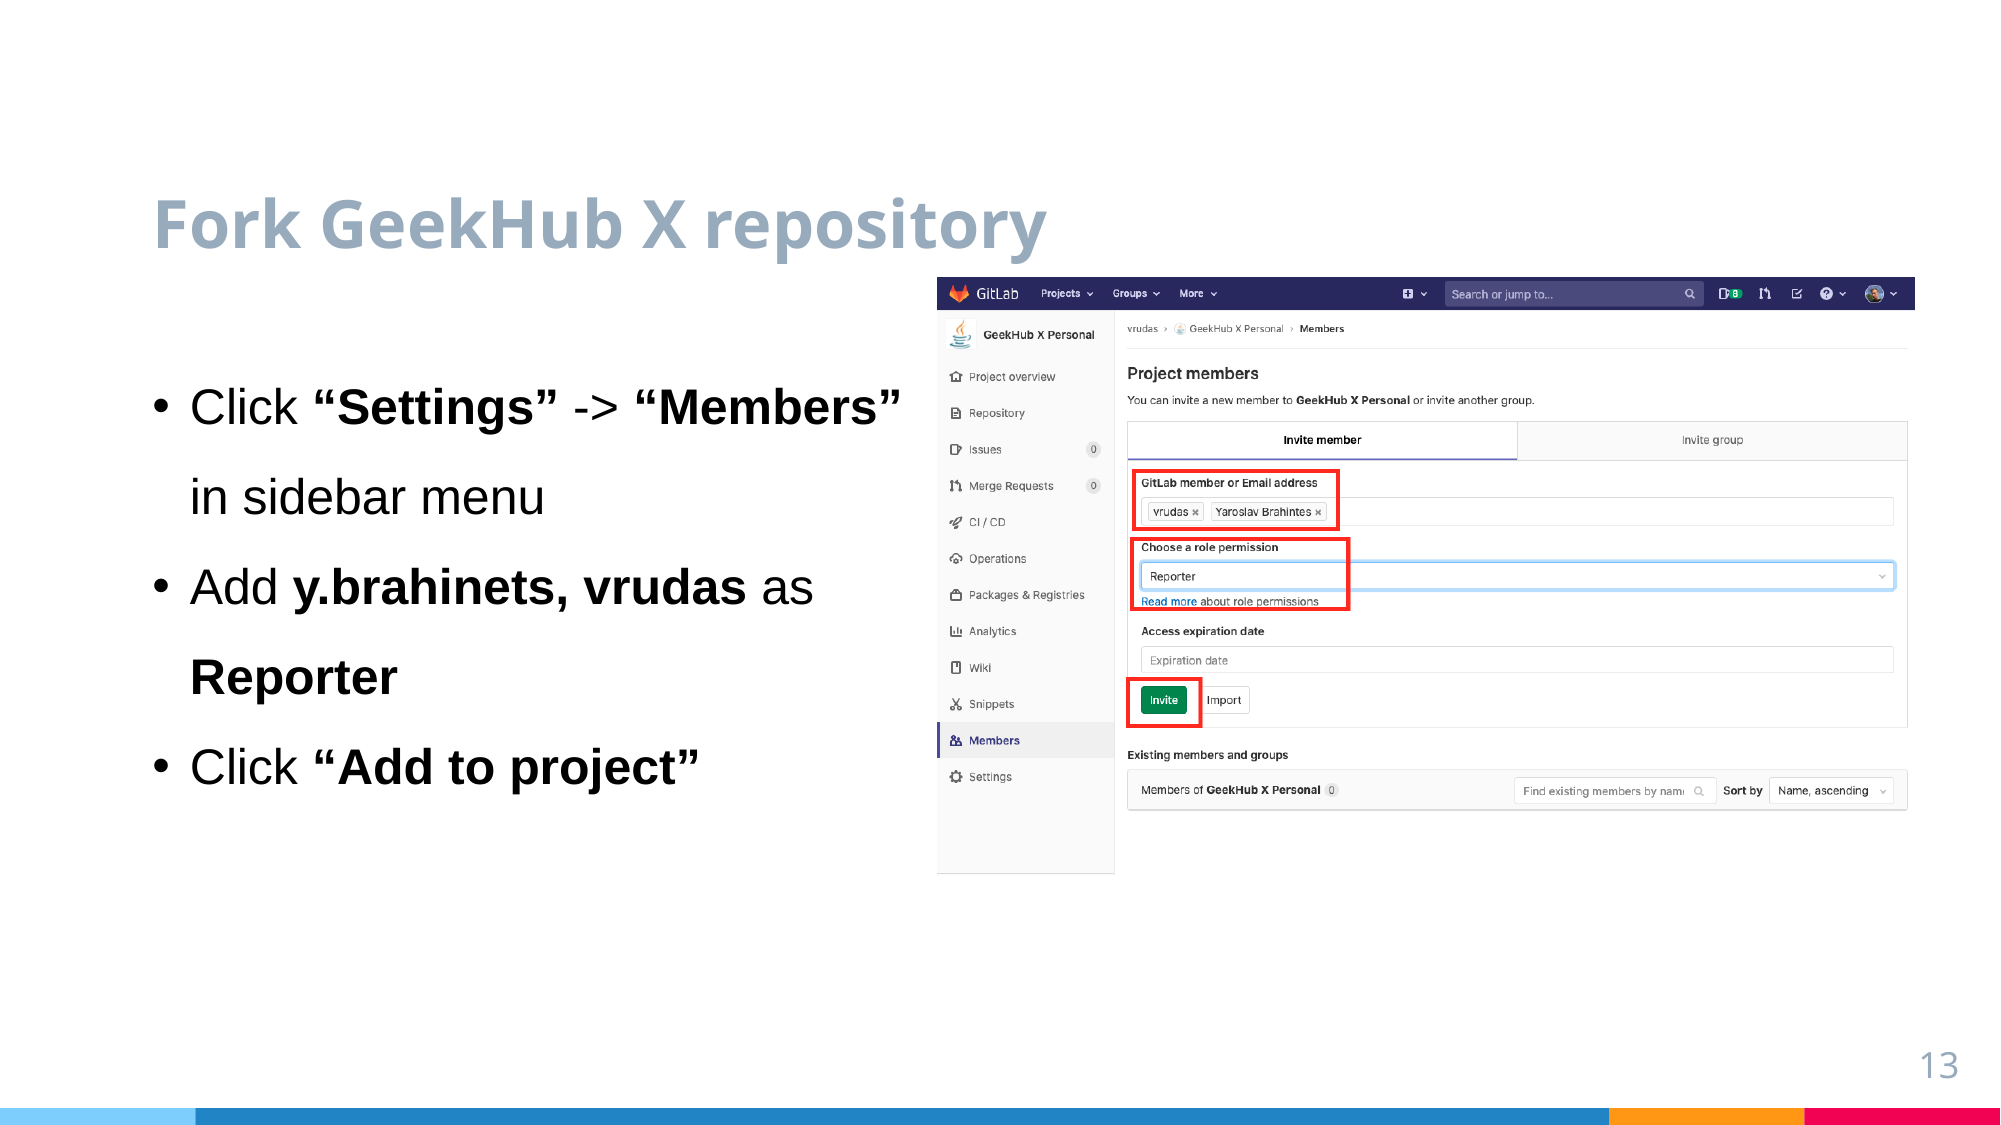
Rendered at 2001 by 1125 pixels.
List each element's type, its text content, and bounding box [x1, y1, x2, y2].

title Fork GeekHub X repository [137, 59, 1863, 278]
picture [937, 276, 1916, 875]
text_box Click “Settings” -> “Members” in sidebar menu Add y.brahinets, vrudas as Reporter Click “Add to project” [137, 337, 938, 963]
slide_number 13 [1854, 1027, 1975, 1096]
